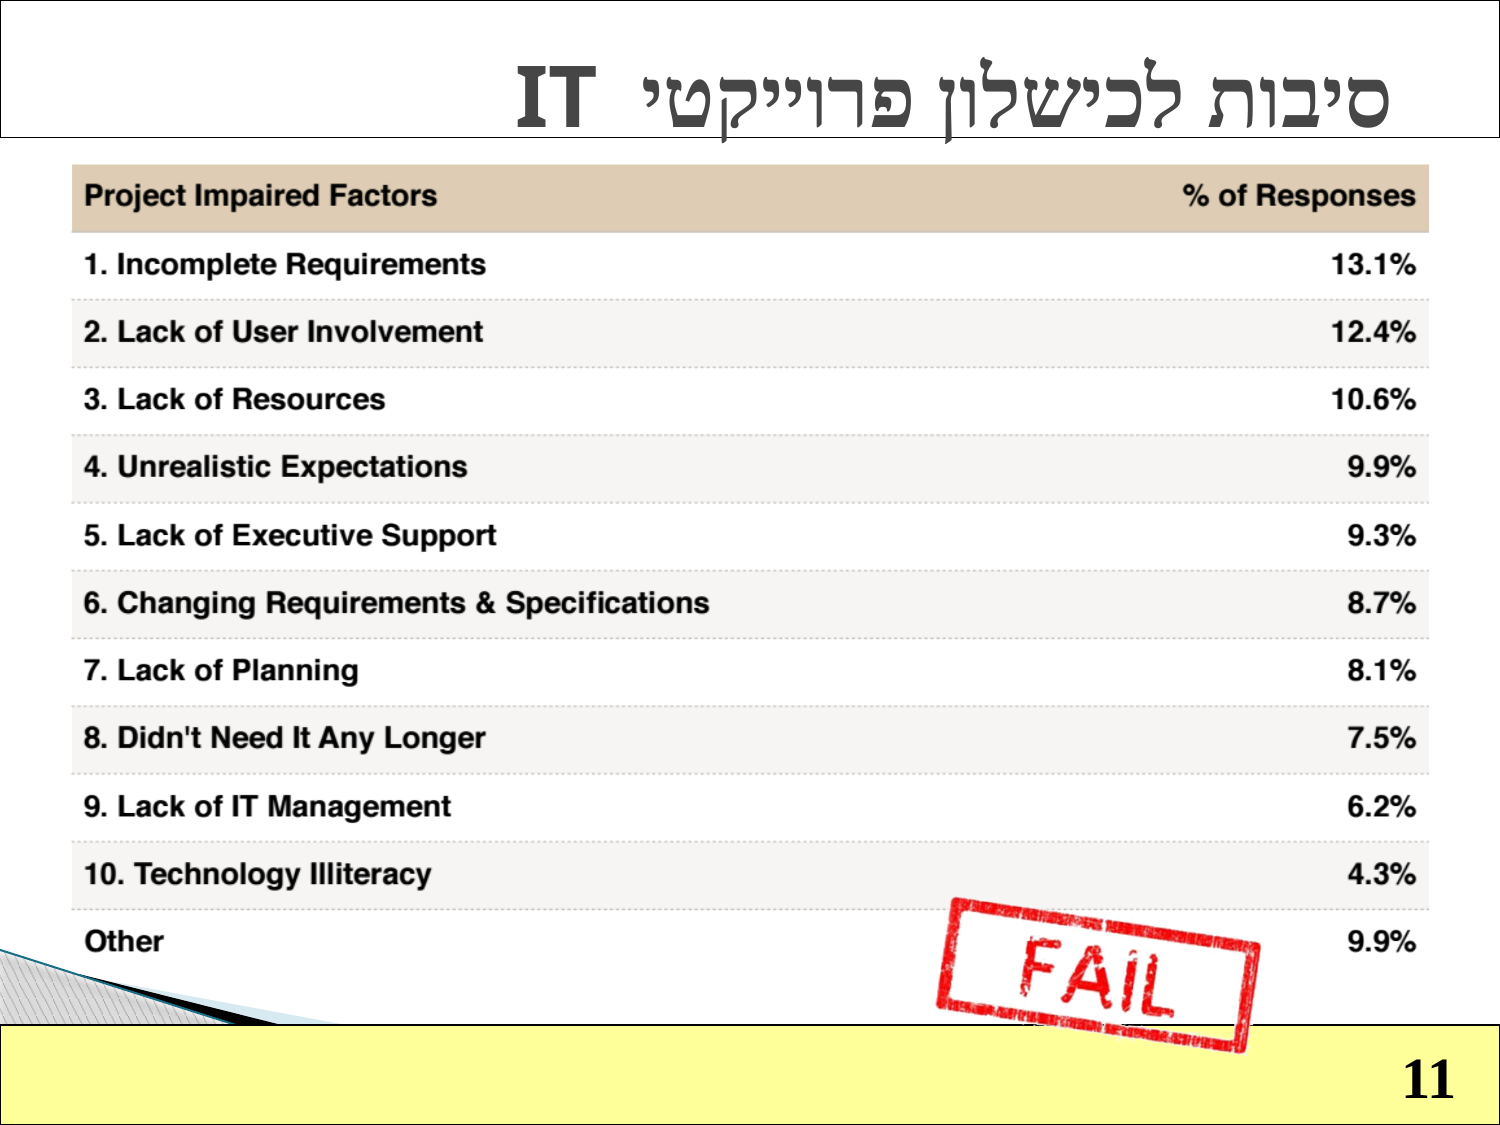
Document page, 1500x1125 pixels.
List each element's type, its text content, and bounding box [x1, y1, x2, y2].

title סיבות לכישלון פרוייקטי IT [134, 0, 1410, 149]
picture [37, 149, 1442, 1056]
